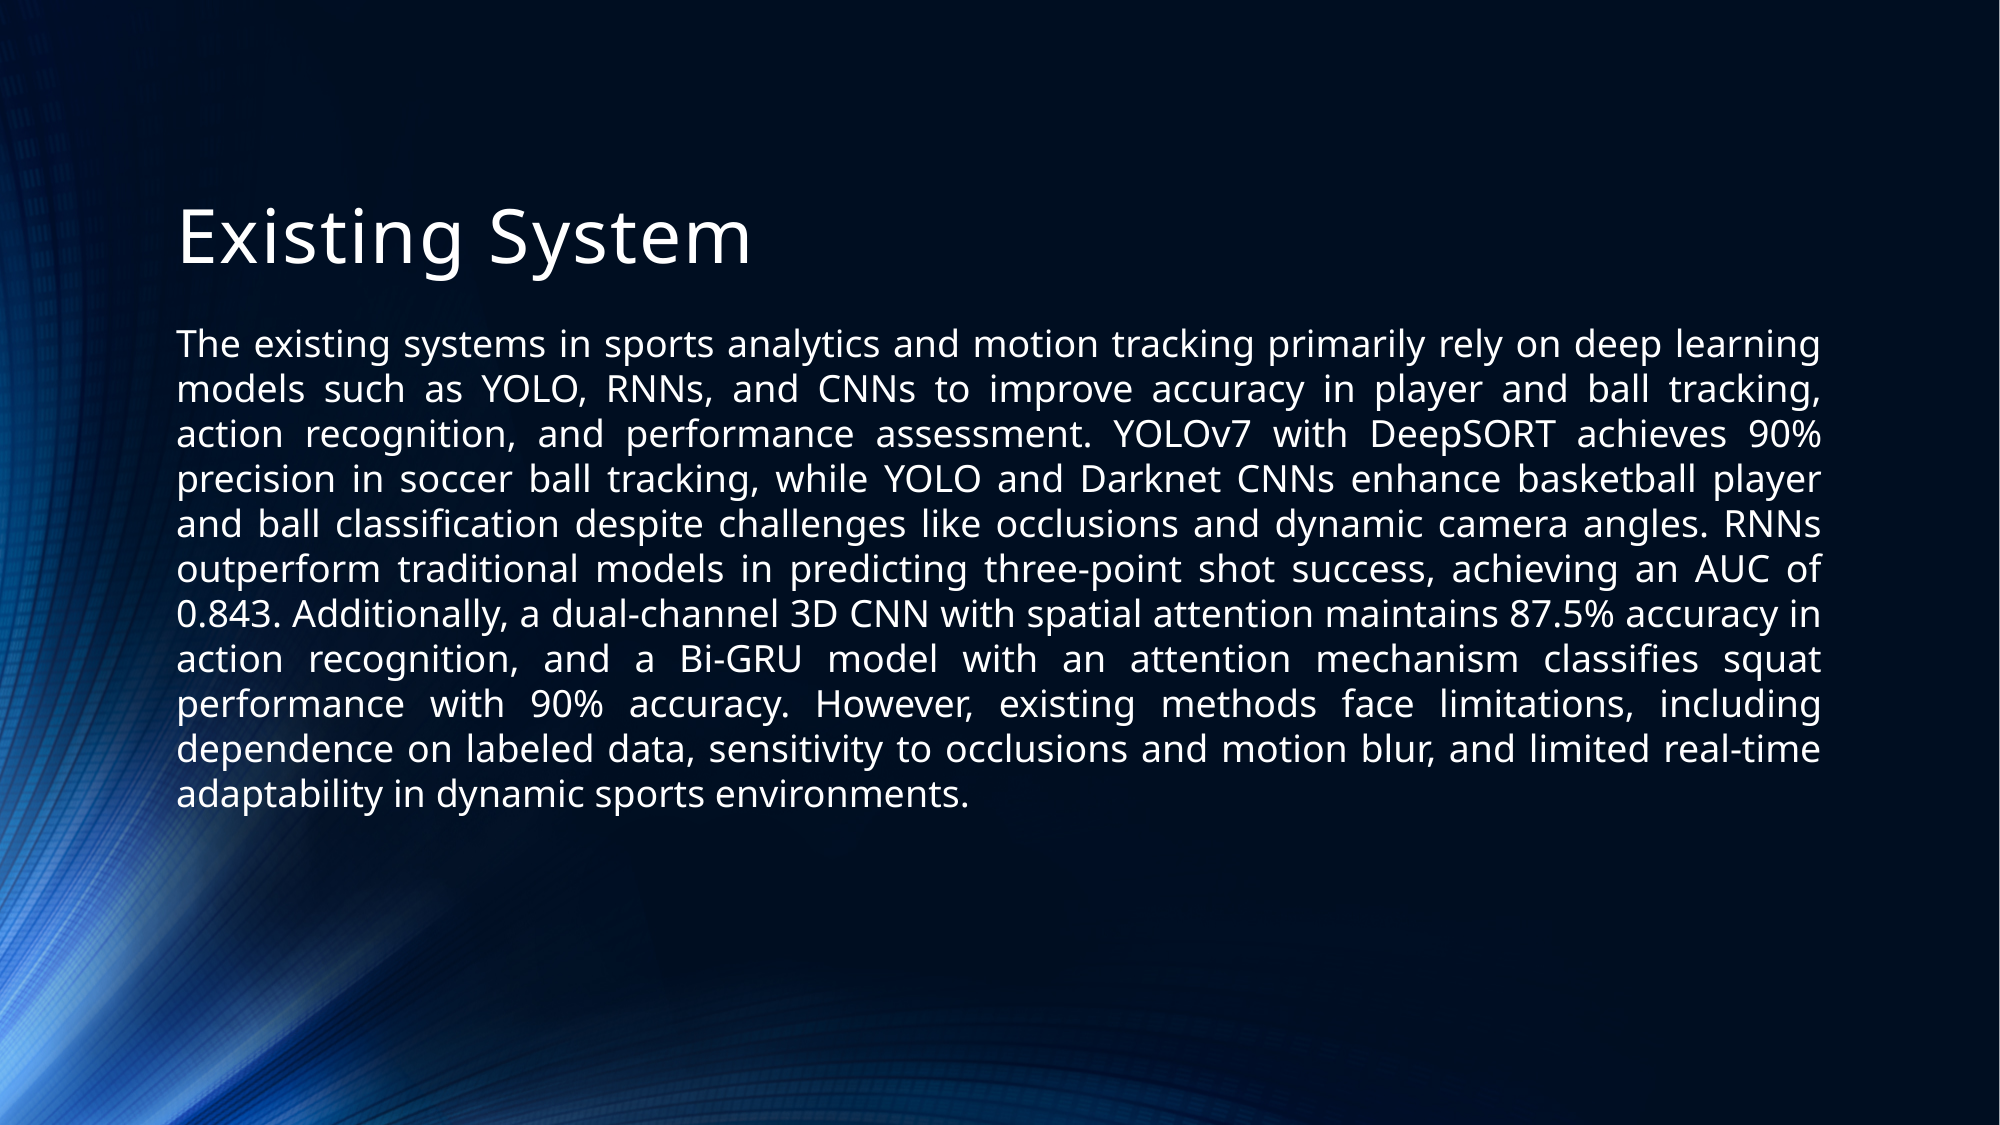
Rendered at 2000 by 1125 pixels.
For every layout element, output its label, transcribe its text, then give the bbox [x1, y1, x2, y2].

title Existing System [161, 62, 1750, 288]
text_box The existing systems in sports analytics and motion tracking primarily rely on deep learning models such as YOLO, RNNs, and CNNs to improve accuracy in player and ball tracking, action recognition, and performance assessment. YOLOv7 with DeepSORT achieves 90% precision in soccer ball tracking, while YOLO and Darknet CNNs enhance basketball player and ball classification despite challenges like occlusions and dynamic camera angles. RNNs outperform traditional models in predicting three-point shot success, achieving an AUC of 0.843. Additionally, a dual-channel 3D CNN with spatial attention maintains 87.5% accuracy in action recognition, and a Bi-GRU model with an attention mechanism classifies squat performance with 90% accuracy. However, existing methods face limitations, including dependence on labeled data, sensitivity to occlusions and motion blur, and limited real-time adaptability in dynamic sports environments. [161, 312, 1839, 823]
picture [0, 0, 2000, 1125]
